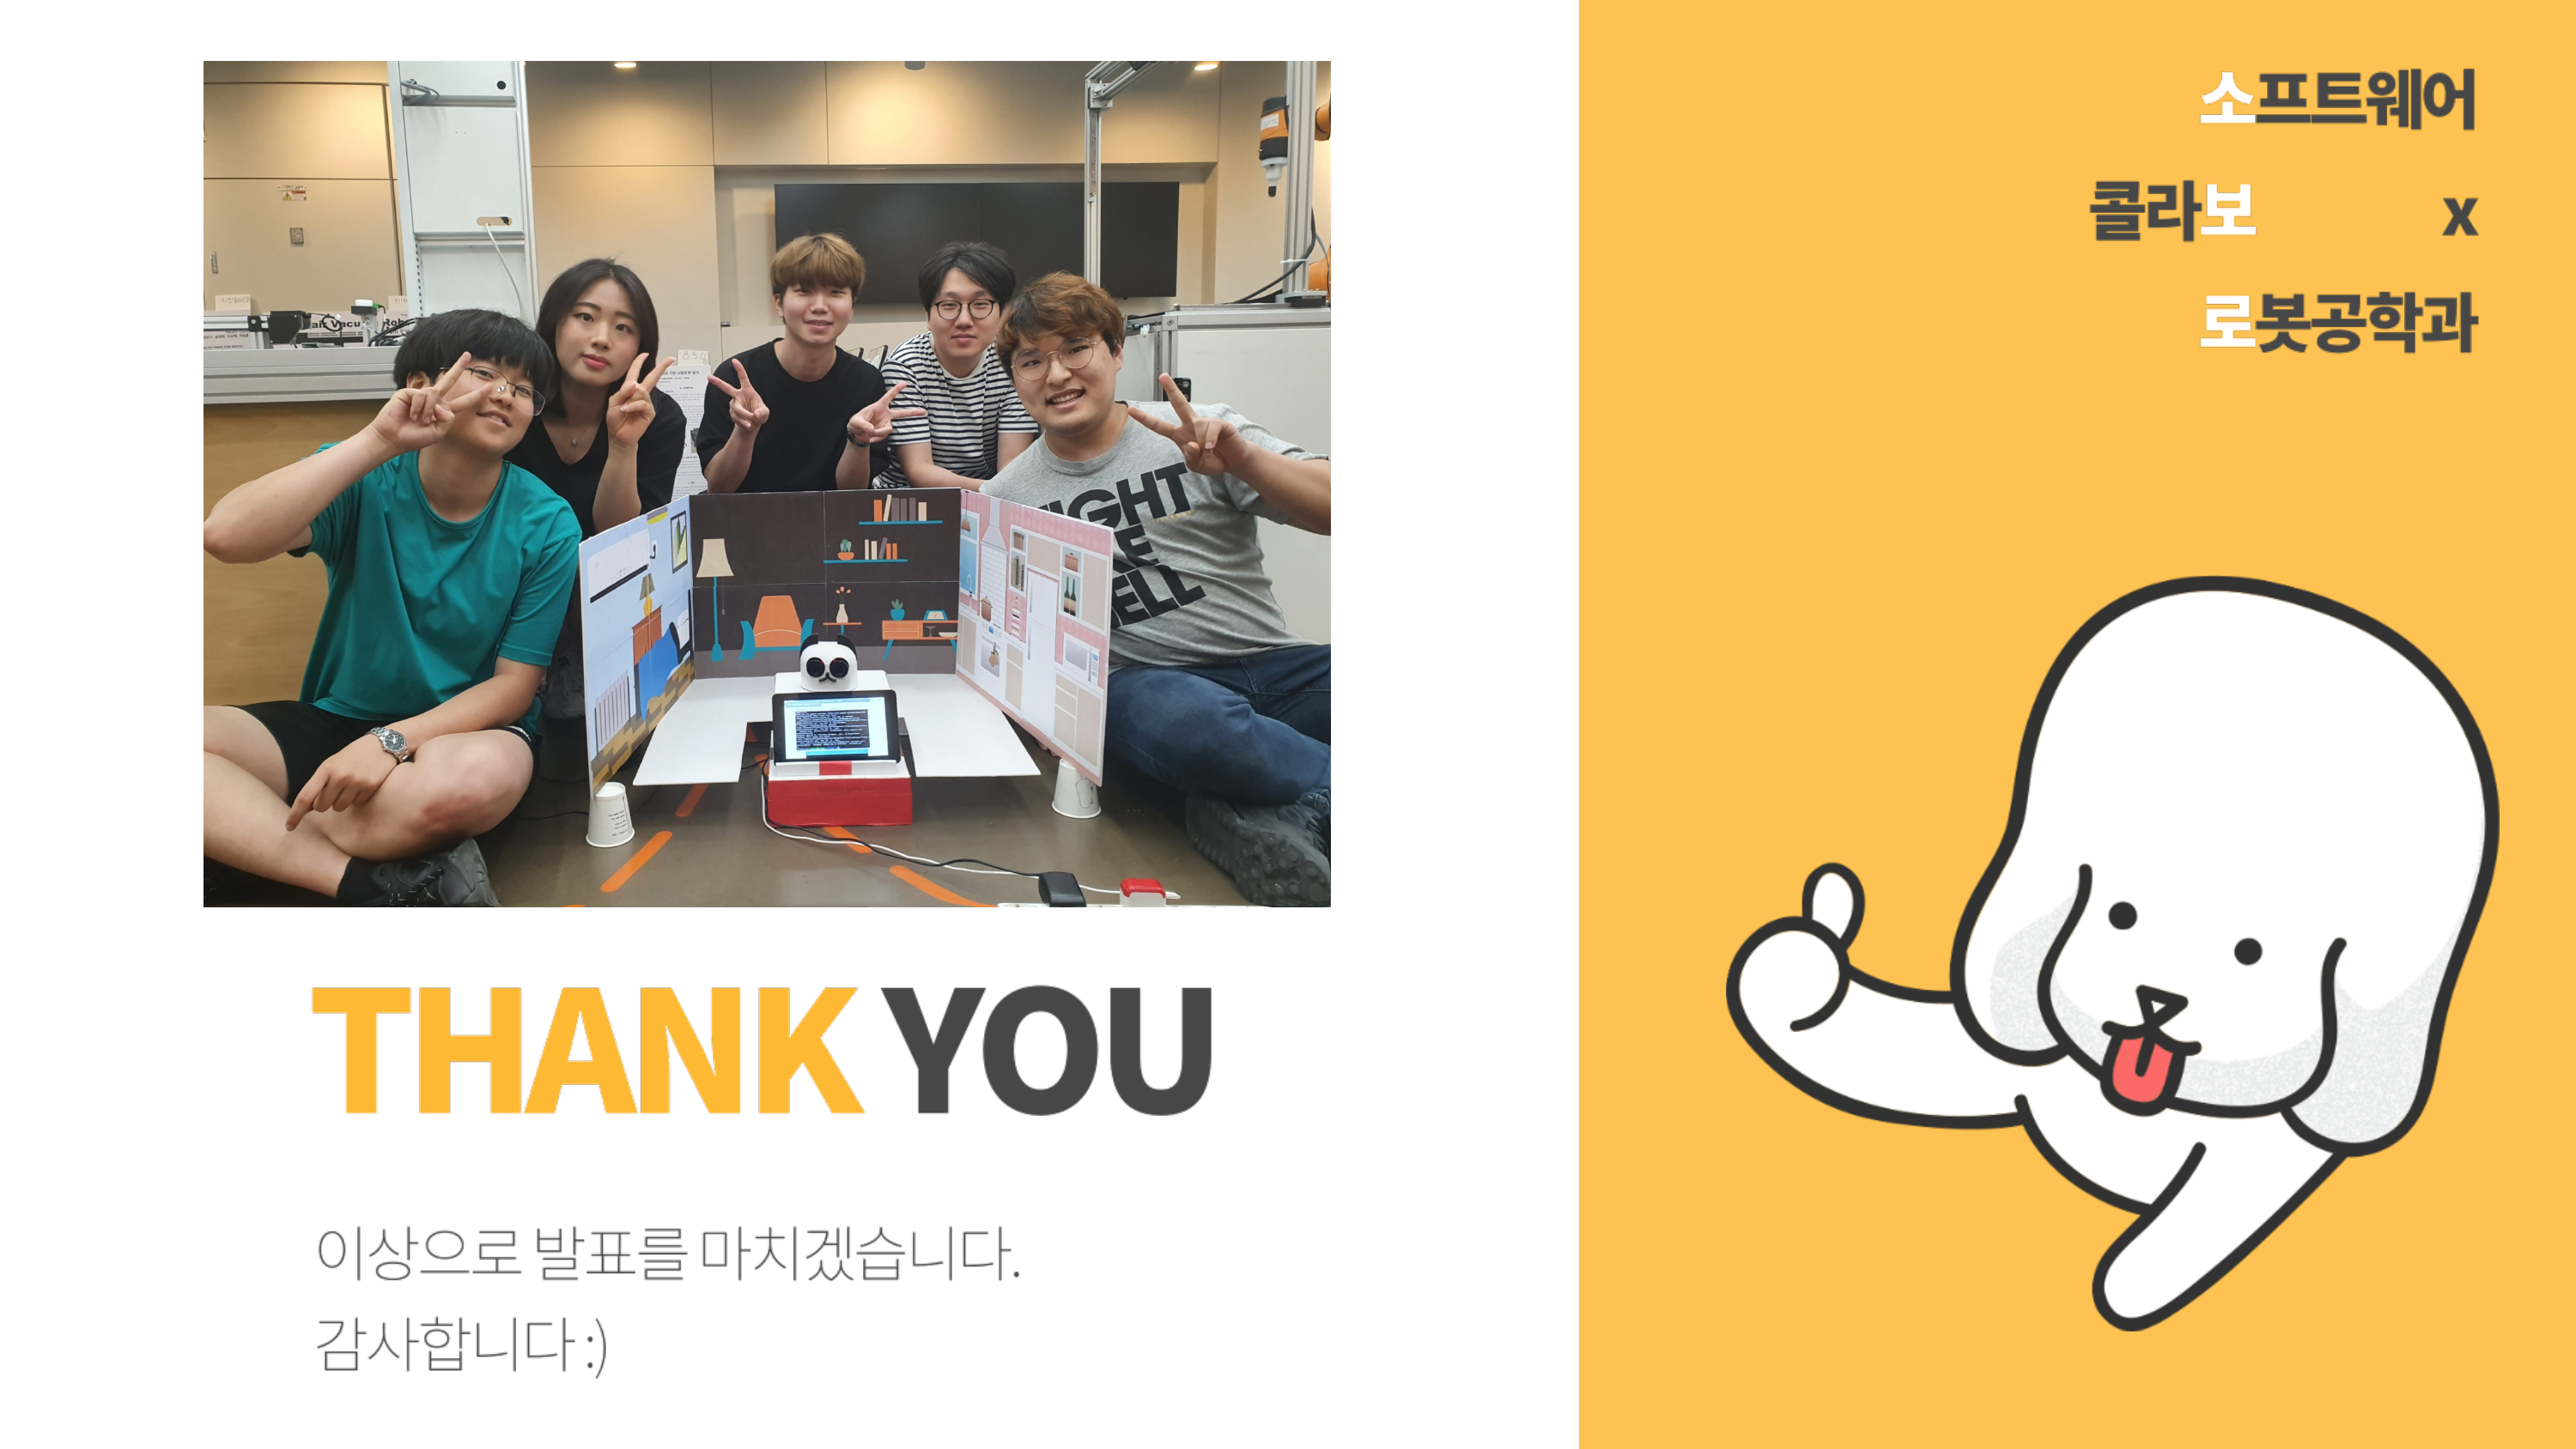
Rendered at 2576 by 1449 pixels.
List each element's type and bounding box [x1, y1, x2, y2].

picture [2077, 39, 2508, 396]
text_box [307, 918, 1232, 1390]
text_box [1579, 0, 2576, 1449]
text_box [1725, 575, 2500, 1332]
picture [204, 61, 1332, 1414]
